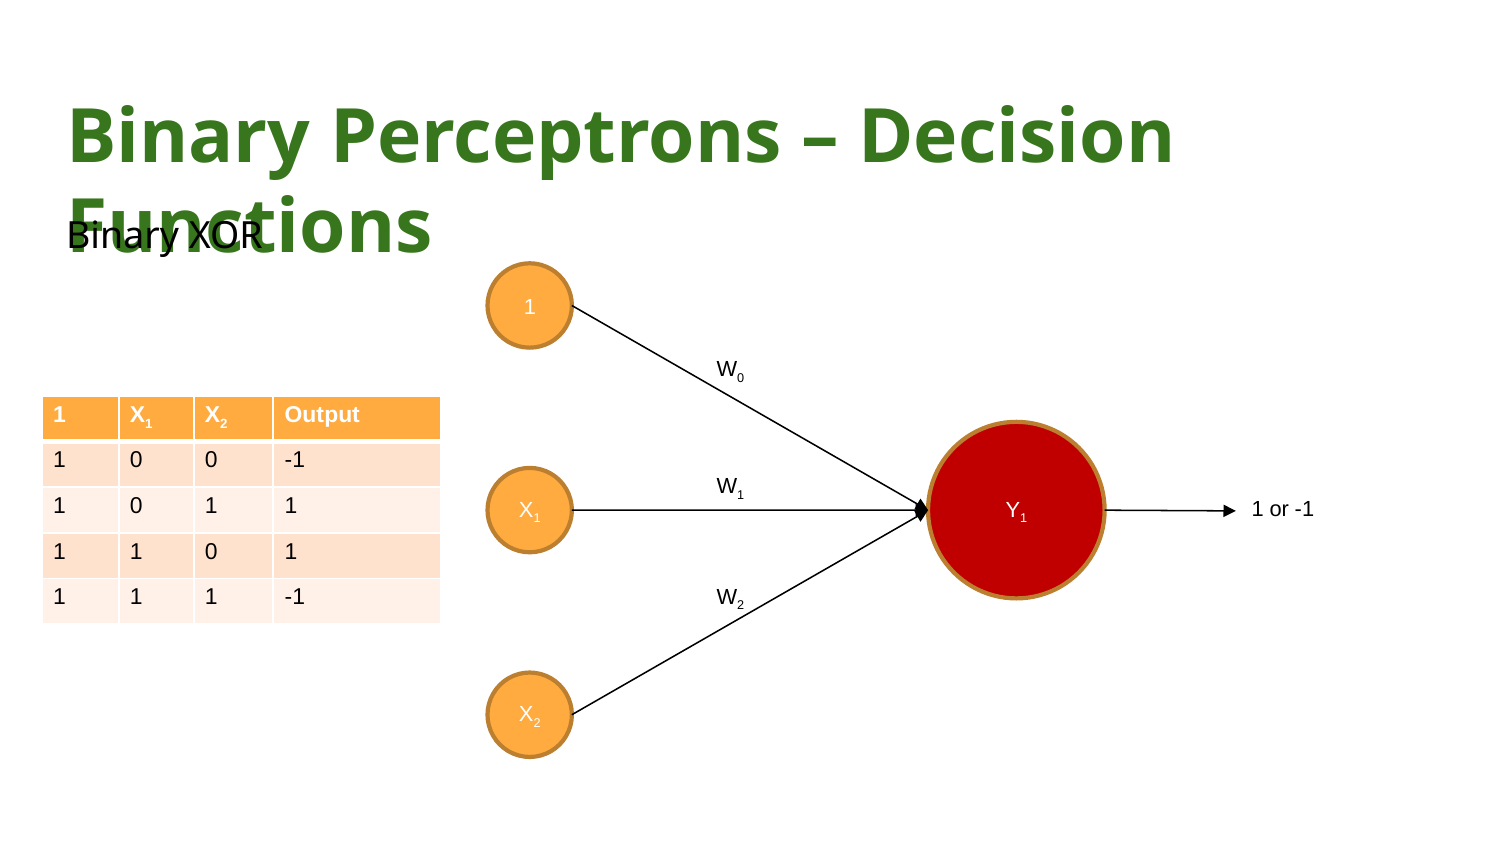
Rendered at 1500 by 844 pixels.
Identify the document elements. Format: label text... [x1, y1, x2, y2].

list Binary XOR [51, 189, 1449, 750]
table_cell -1 [274, 579, 440, 623]
table_cell 1 [120, 534, 193, 578]
table_cell 1 [43, 534, 118, 578]
table_header Output [274, 397, 440, 439]
table_cell 1 [274, 488, 440, 532]
table_cell 1 [43, 488, 118, 532]
table_cell 0 [120, 444, 193, 486]
text_box X1 [485, 465, 566, 555]
table_header X1 [120, 397, 193, 439]
table_cell 1 [120, 579, 193, 623]
table_cell 1 [195, 579, 272, 623]
table_cell 0 [195, 534, 272, 578]
table_cell 1 [274, 534, 440, 578]
text_box X2 [1107, 512, 1223, 517]
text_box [571, 509, 929, 716]
table_cell 1 [43, 579, 118, 623]
text_box 1 [485, 261, 574, 350]
table_cell -1 [274, 444, 440, 486]
text_box X2 [485, 670, 574, 760]
table_header 1 [43, 397, 118, 439]
table_cell 1 [43, 444, 118, 486]
table_cell 0 [120, 488, 193, 532]
table_cell 0 [195, 444, 272, 486]
text_box 1 or -1 [1236, 487, 1330, 529]
table_header X2 [195, 397, 272, 439]
text_box Y1 [932, 419, 1107, 601]
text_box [571, 305, 929, 509]
title Binary Perceptrons – Decision Functions [51, 72, 1449, 167]
table_cell 1 [195, 488, 272, 532]
